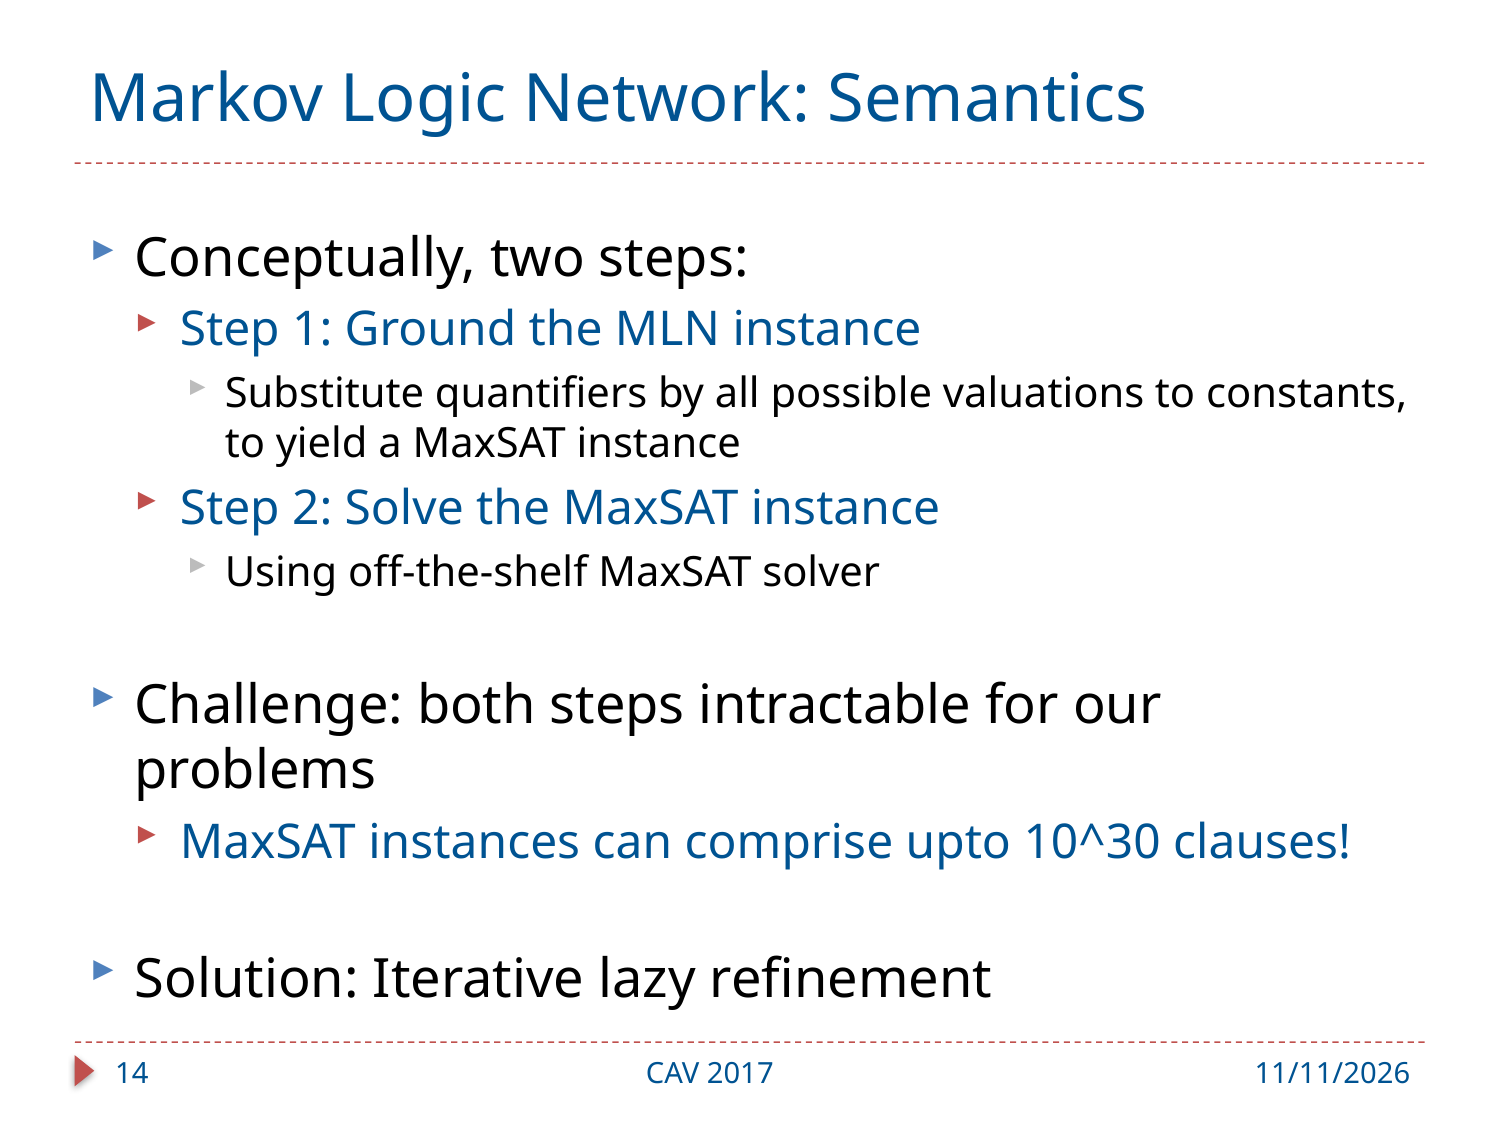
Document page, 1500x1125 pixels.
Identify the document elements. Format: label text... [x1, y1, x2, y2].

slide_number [1185, 1046, 1426, 1107]
title Markov Logic Network: Semantics [75, 25, 1464, 165]
slide_number 14 [100, 1046, 234, 1107]
list Conceptually, two steps: Step 1: Ground the MLN instance Substitute quantifiers by all possible valuations to constants, to yield a MaxSAT instance Step 2: Solve the MaxSAT instance Using off-the-shelf MaxSAT solver Challenge: both steps intractable for our problems MaxSAT instances can comprise upto 10^30 clauses! Solution: Iterative lazy refinement [75, 215, 1425, 1029]
footer CAV 2017 [234, 1046, 1185, 1107]
